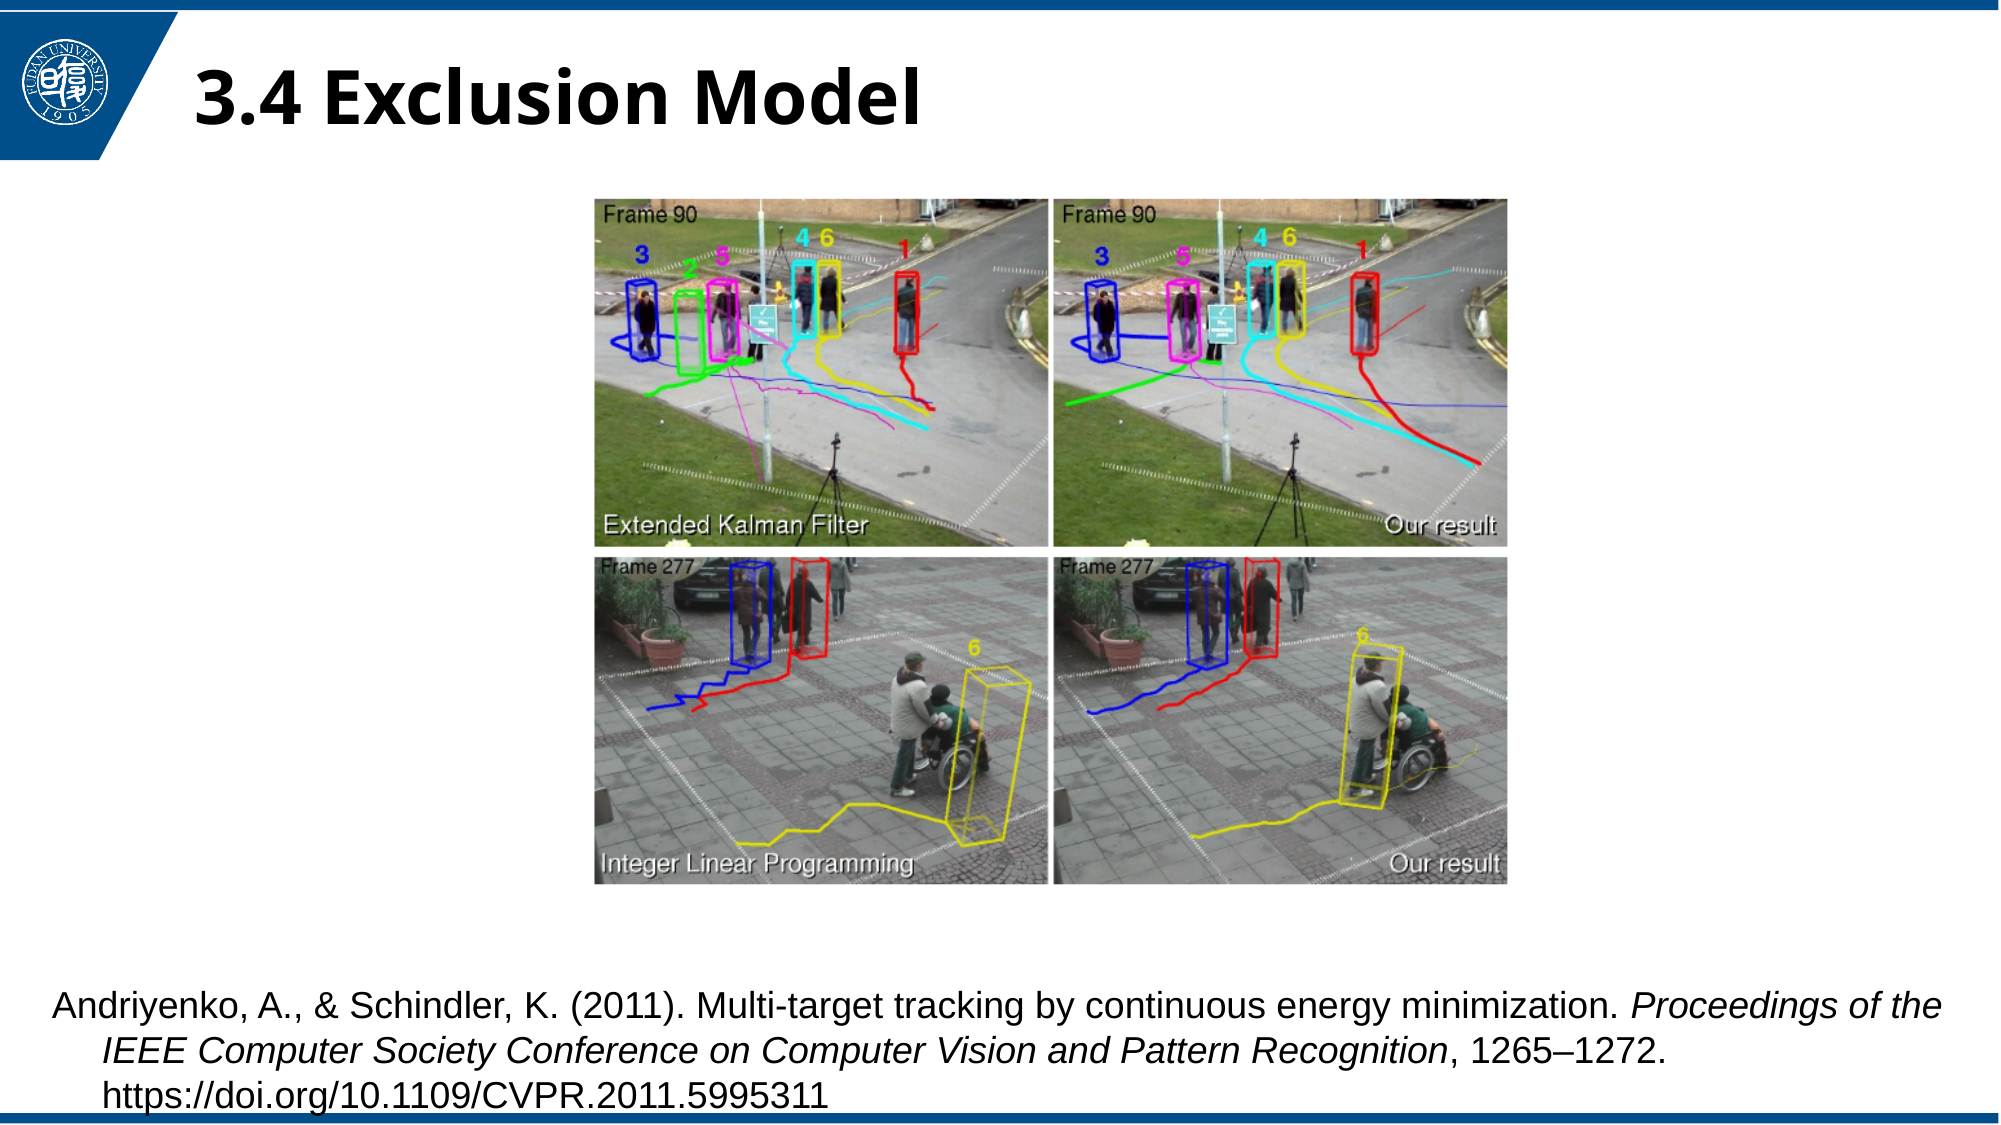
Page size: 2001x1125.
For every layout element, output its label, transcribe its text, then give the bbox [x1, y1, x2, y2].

text_box 3.4 Exclusion Model [179, 26, 1861, 175]
picture [583, 189, 1524, 896]
text_box Andriyenko, A., & Schindler, K. (2011). Multi-target tracking by continuous energy minimization. Proceedings of the IEEE Computer Society Conference on Computer Vision and Pattern Recognition, 1265–1272. https://doi.org/10.1109/CVPR.2011.5995311 [37, 973, 2000, 1124]
picture [22, 39, 108, 125]
